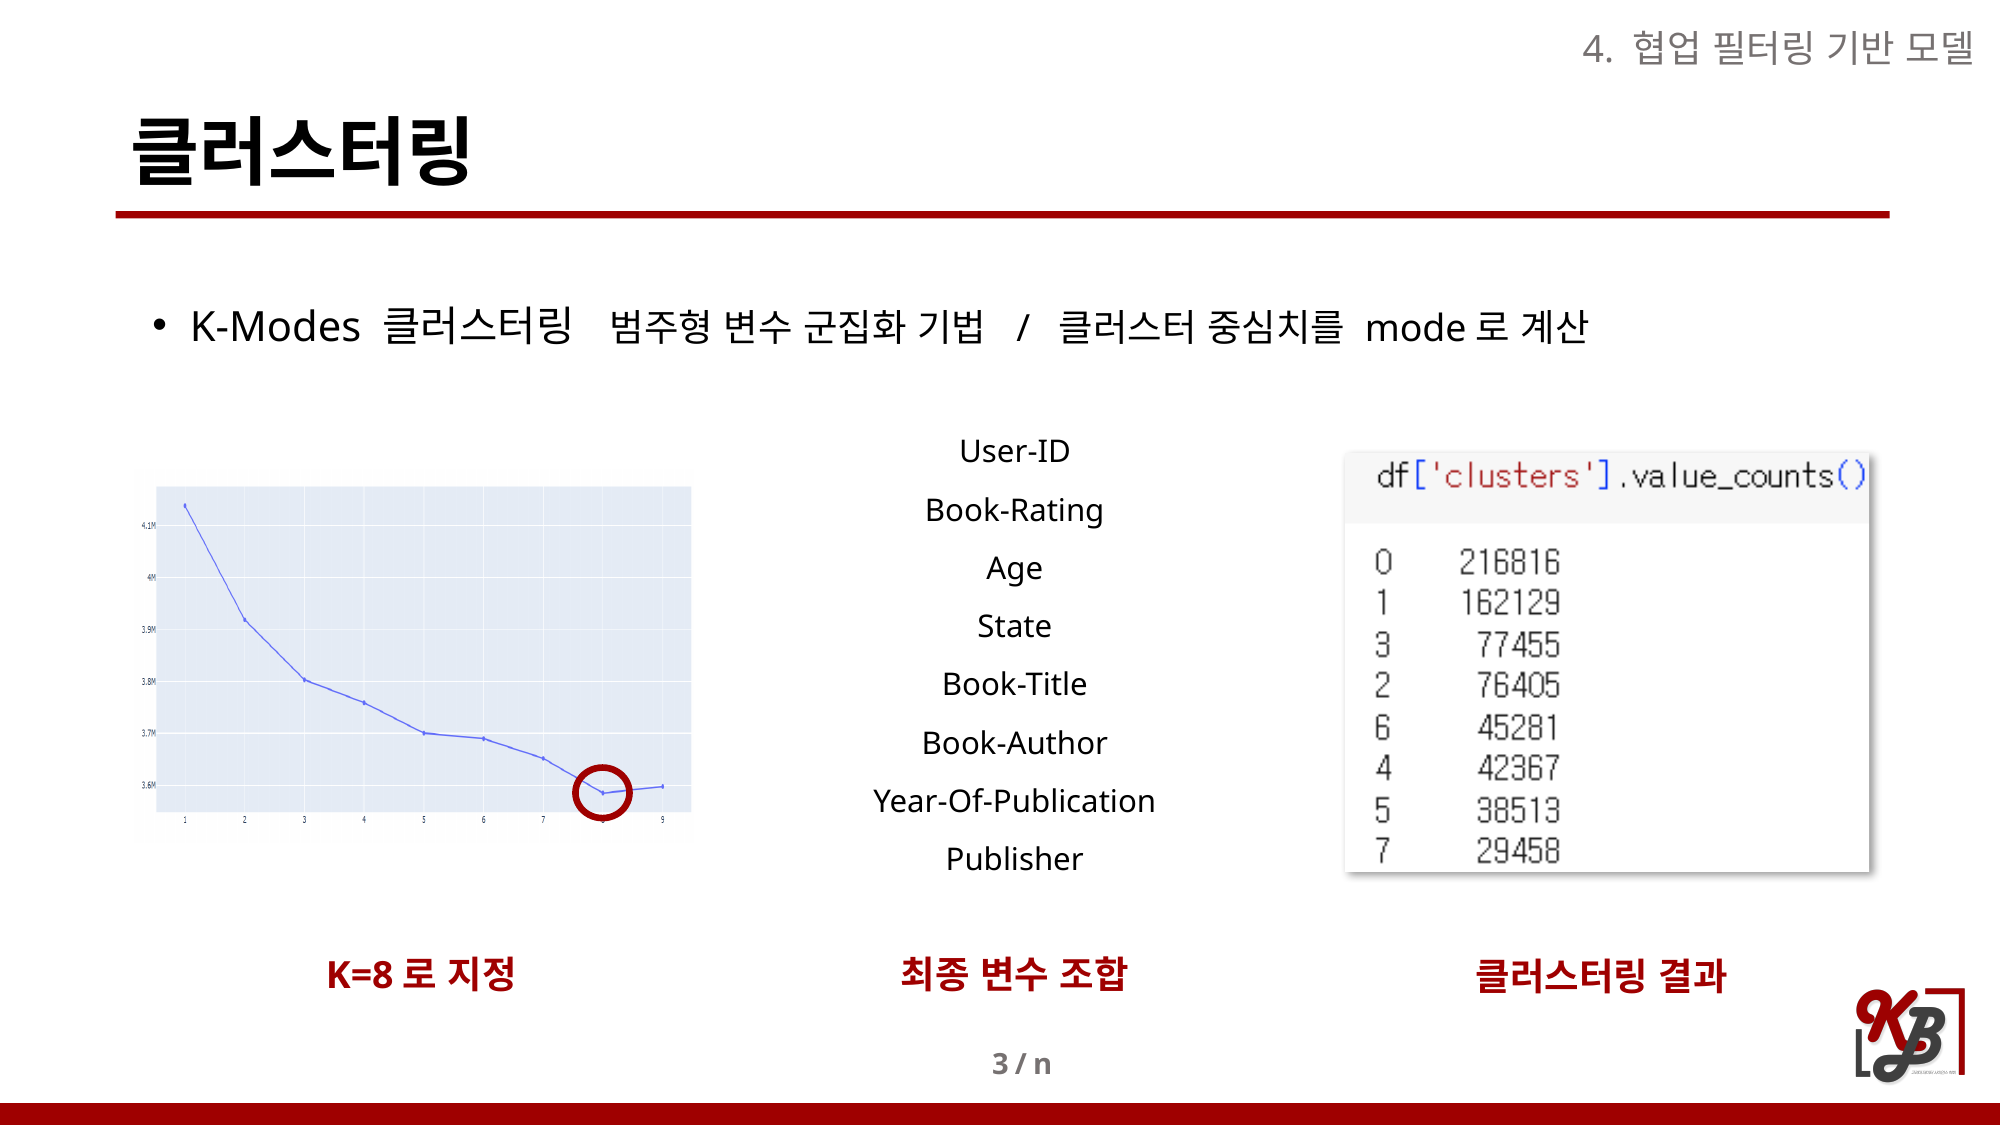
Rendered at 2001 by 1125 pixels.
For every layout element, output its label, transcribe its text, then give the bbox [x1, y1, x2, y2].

text_box K=8로 지정 [291, 921, 551, 1009]
text_box 최종 변수 조합 [845, 921, 1185, 1009]
text_box 클러스터링 결과 [1432, 922, 1772, 1011]
picture [1345, 453, 1870, 873]
text_box 3/n [905, 1037, 1140, 1088]
list K-Modes 클러스터링 범주형 변수 군집화 기법 / 클러스터 중심치를 mode로 계산 [137, 266, 1863, 383]
text_box [114, 210, 1891, 219]
picture [1848, 970, 1972, 1093]
text_box 4. 협업 필터링 기반 모델 [1567, 0, 2000, 78]
picture [134, 469, 695, 843]
title 클러스터링 [115, 28, 1863, 204]
text_box User-ID Book-Rating Age State Book-Title Book-Author Year-Of-Publication Publisher [824, 424, 1206, 902]
text_box [0, 1102, 2000, 1125]
